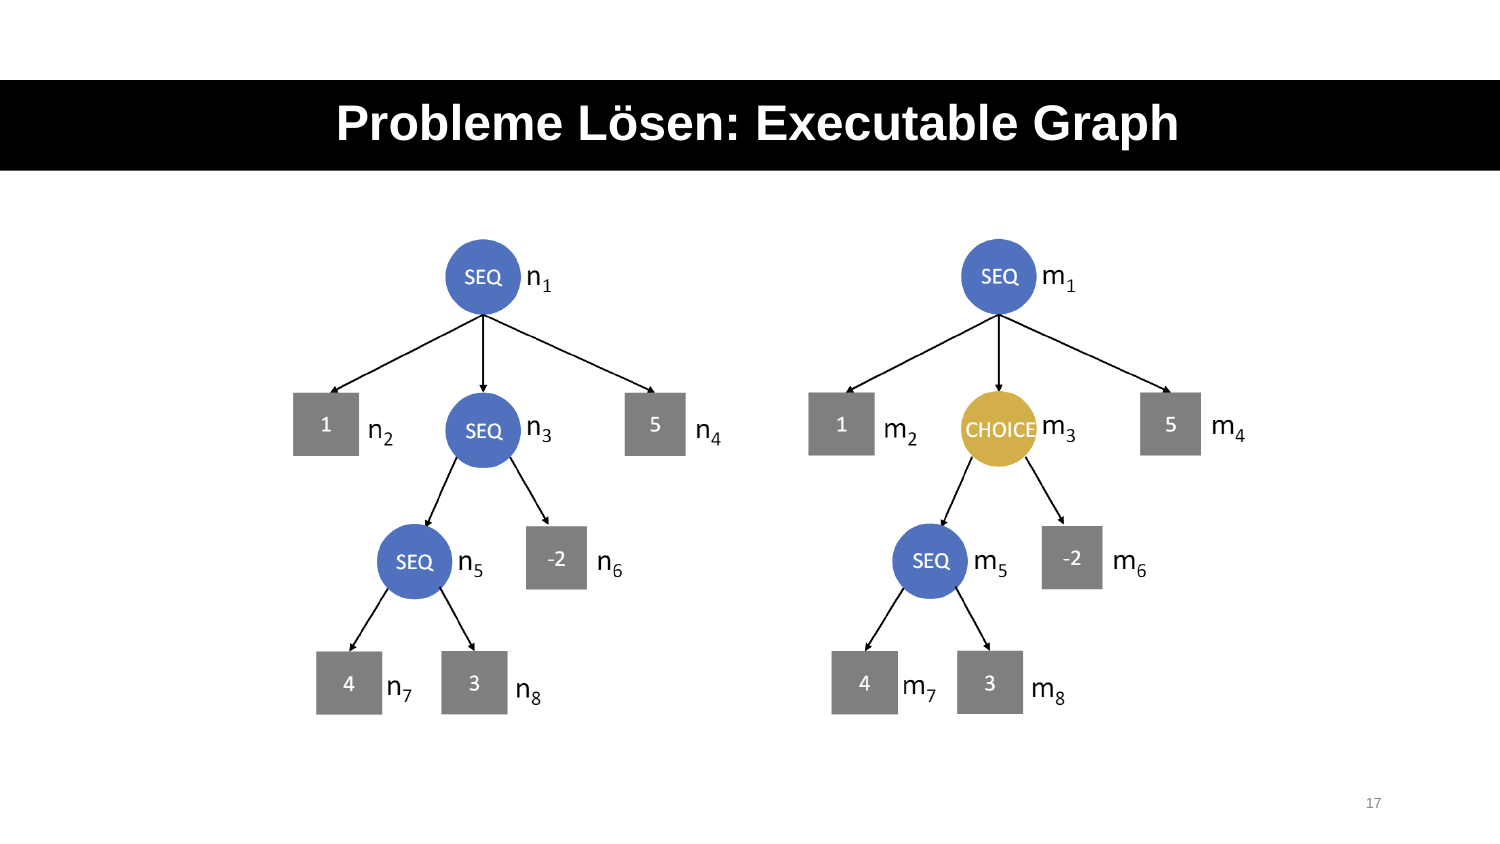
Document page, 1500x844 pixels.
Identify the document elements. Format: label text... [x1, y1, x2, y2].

picture [128, 205, 1372, 747]
slide_number 17 [1059, 782, 1397, 827]
text_box [0, 78, 1500, 173]
title Probleme Lösen: Executable Graph [68, 79, 1448, 171]
